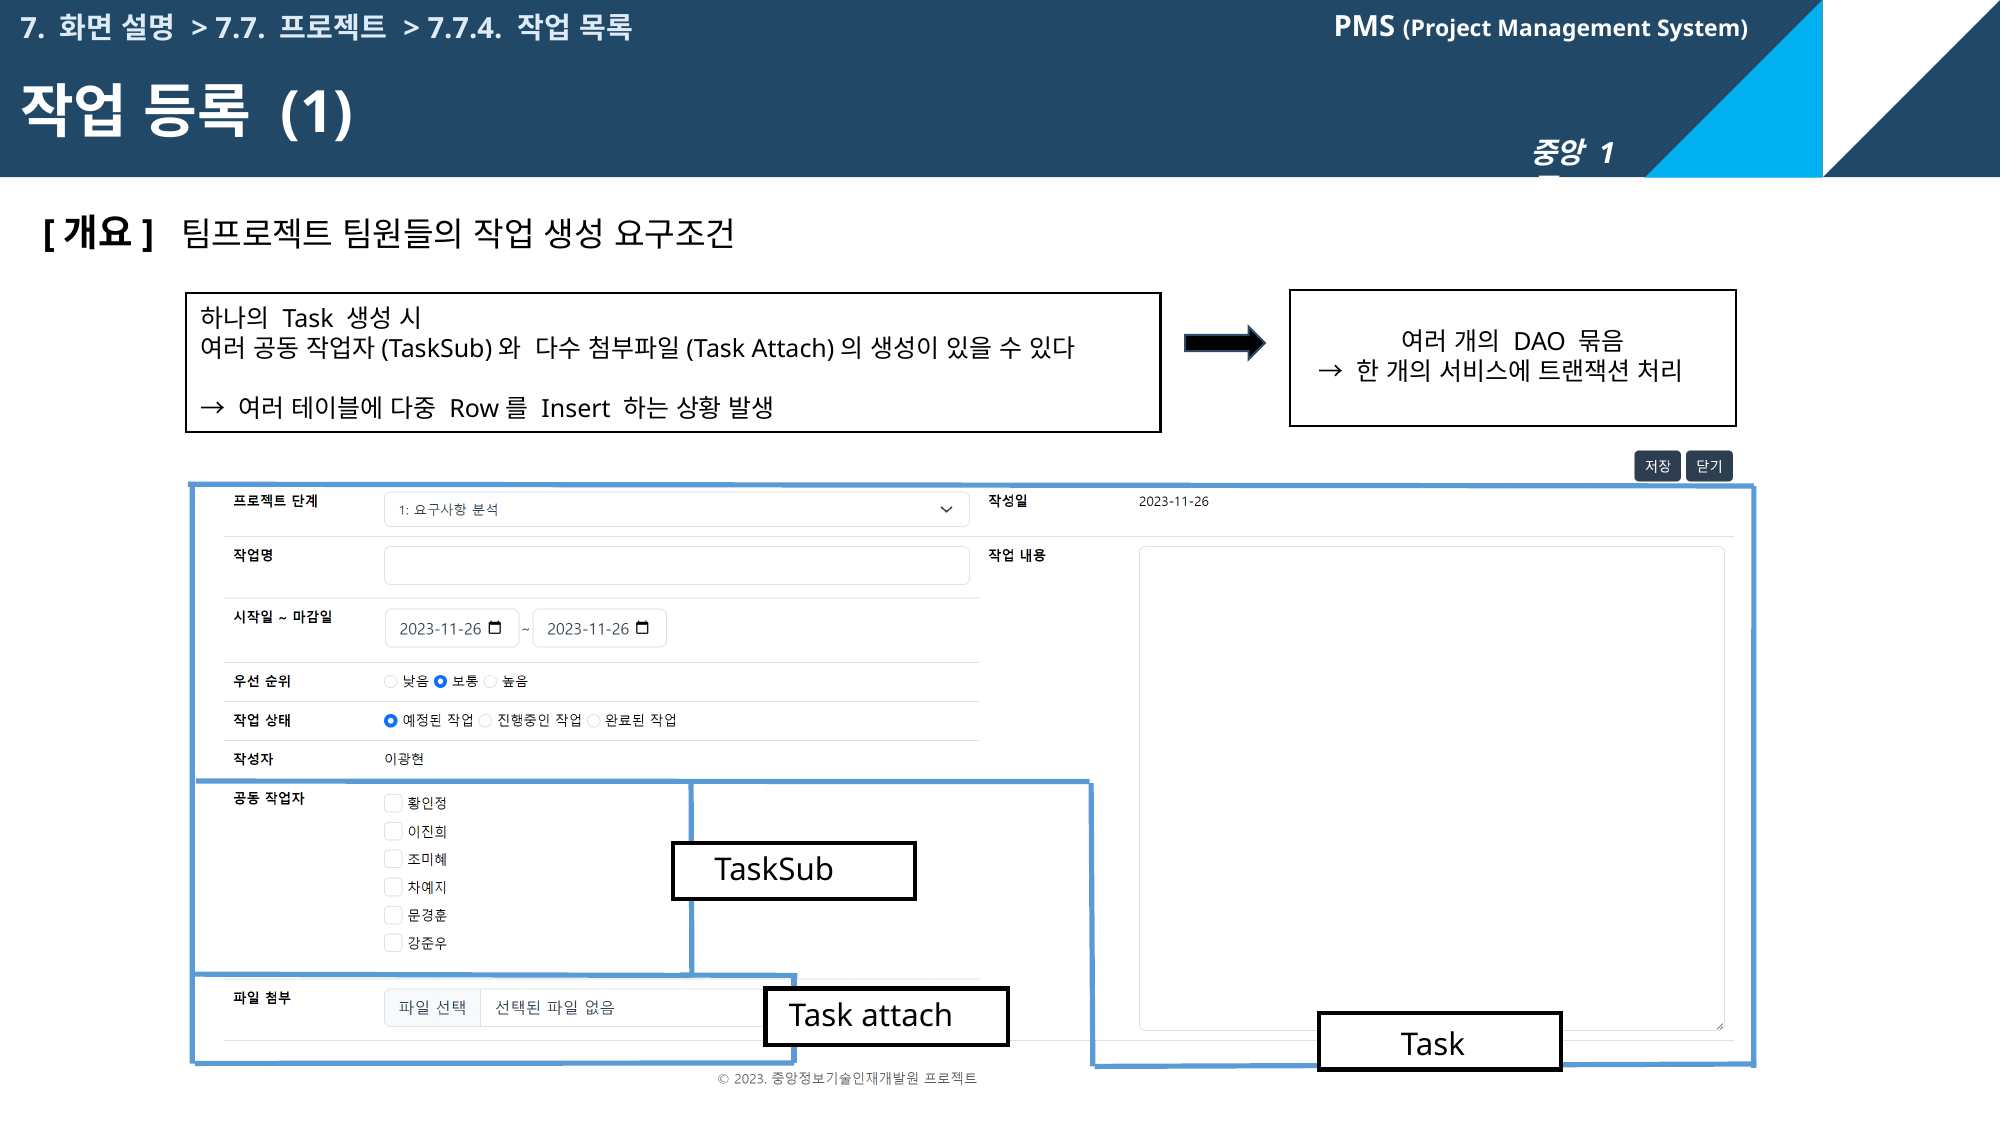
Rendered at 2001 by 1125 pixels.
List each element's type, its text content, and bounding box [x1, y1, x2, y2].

list 작업 등록 (1) [5, 58, 1285, 169]
text_box [1184, 324, 1267, 362]
picture [194, 426, 1750, 484]
picture [194, 486, 1750, 1094]
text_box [1094, 1063, 1757, 1067]
text_box 하나의 Task 생성 시 여러 공동 작업자(TaskSub)와 다수 첨부파일(Task Attach)의 생성이 있을 수 있다 → 여러 테이블에 다중 Row를 Insert 하는 상황 발생 [185, 292, 1162, 433]
list 7. 화면 설명 > 7.7. 프로젝트 > 7.7.4. 작업 목록 [5, 1, 1245, 58]
text_box 여러 개의 DAO 묶음 → 한 개의 서비스에 트랜잭션 처리 [1289, 289, 1737, 426]
text_box [개요] 팀프로젝트 팀원들의 작업 생성 요구조건 [27, 201, 1749, 262]
